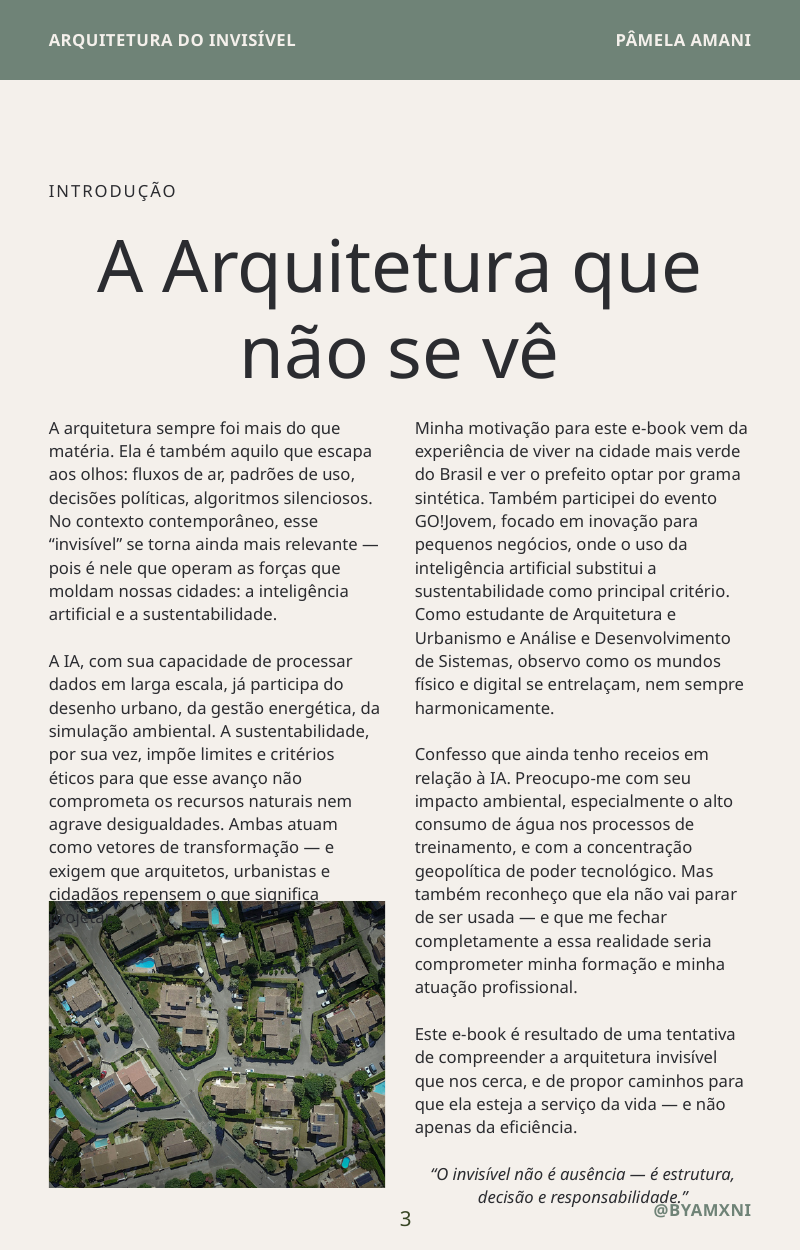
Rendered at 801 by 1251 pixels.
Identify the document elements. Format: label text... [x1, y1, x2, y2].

text_box 3 [399, 1201, 412, 1231]
text_box A Arquitetura que não se vê [48, 219, 752, 394]
text_box INTRODUÇÃO [48, 181, 676, 201]
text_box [0, 0, 800, 81]
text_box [48, 900, 386, 1188]
text_box Minha motivação para este e-book vem da experiência de viver na cidade mais verde do Brasil e ver o prefeito optar por grama sintética. Também participei do evento GO!Jovem, focado em inovação para pequenos negócios, onde o uso da inteligência artificial substitui a sustentabilidade como principal critério. Como estudante de Arquitetura e Urbanismo e Análise e Desenvolvimento de Sistemas, observo como os mundos físico e digital se entrelaçam, nem sempre harmonicamente. Confesso que ainda tenho receios em relação à IA. Preocupo-me com seu impacto ambiental, especialmente o alto consumo de água nos processos de treinamento, e com a concentração geopolítica de poder tecnológico. Mas também reconheço que ela não vai parar de ser usada — e que me fechar completamente a essa realidade seria comprometer minha formação e minha atuação profissional. Este e-book é resultado de uma tentativa de compreender a arquitetura invisível que nos cerca, e de propor caminhos para que ela esteja a serviço da vida — e não apenas da eficiência. “O invisível não é ausência — é estrutura, decisão e responsabilidade.” [414, 414, 752, 1231]
text_box A arquitetura sempre foi mais do que matéria. Ela é também aquilo que escapa aos olhos: fluxos de ar, padrões de uso, decisões políticas, algoritmos silenciosos. No contexto contemporâneo, esse “invisível” se torna ainda mais relevante — pois é nele que operam as forças que moldam nossas cidades: a inteligência artificial e a sustentabilidade. A IA, com sua capacidade de processar dados em larga escala, já participa do desenho urbano, da gestão energética, da simulação ambiental. A sustentabilidade, por sua vez, impõe limites e critérios éticos para que esse avanço não comprometa os recursos naturais nem agrave desigualdades. Ambas atuam como vetores de transformação — e exigem que arquitetos, urbanistas e cidadãos repensem o que significa projetar. [48, 414, 386, 900]
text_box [48, 30, 752, 50]
